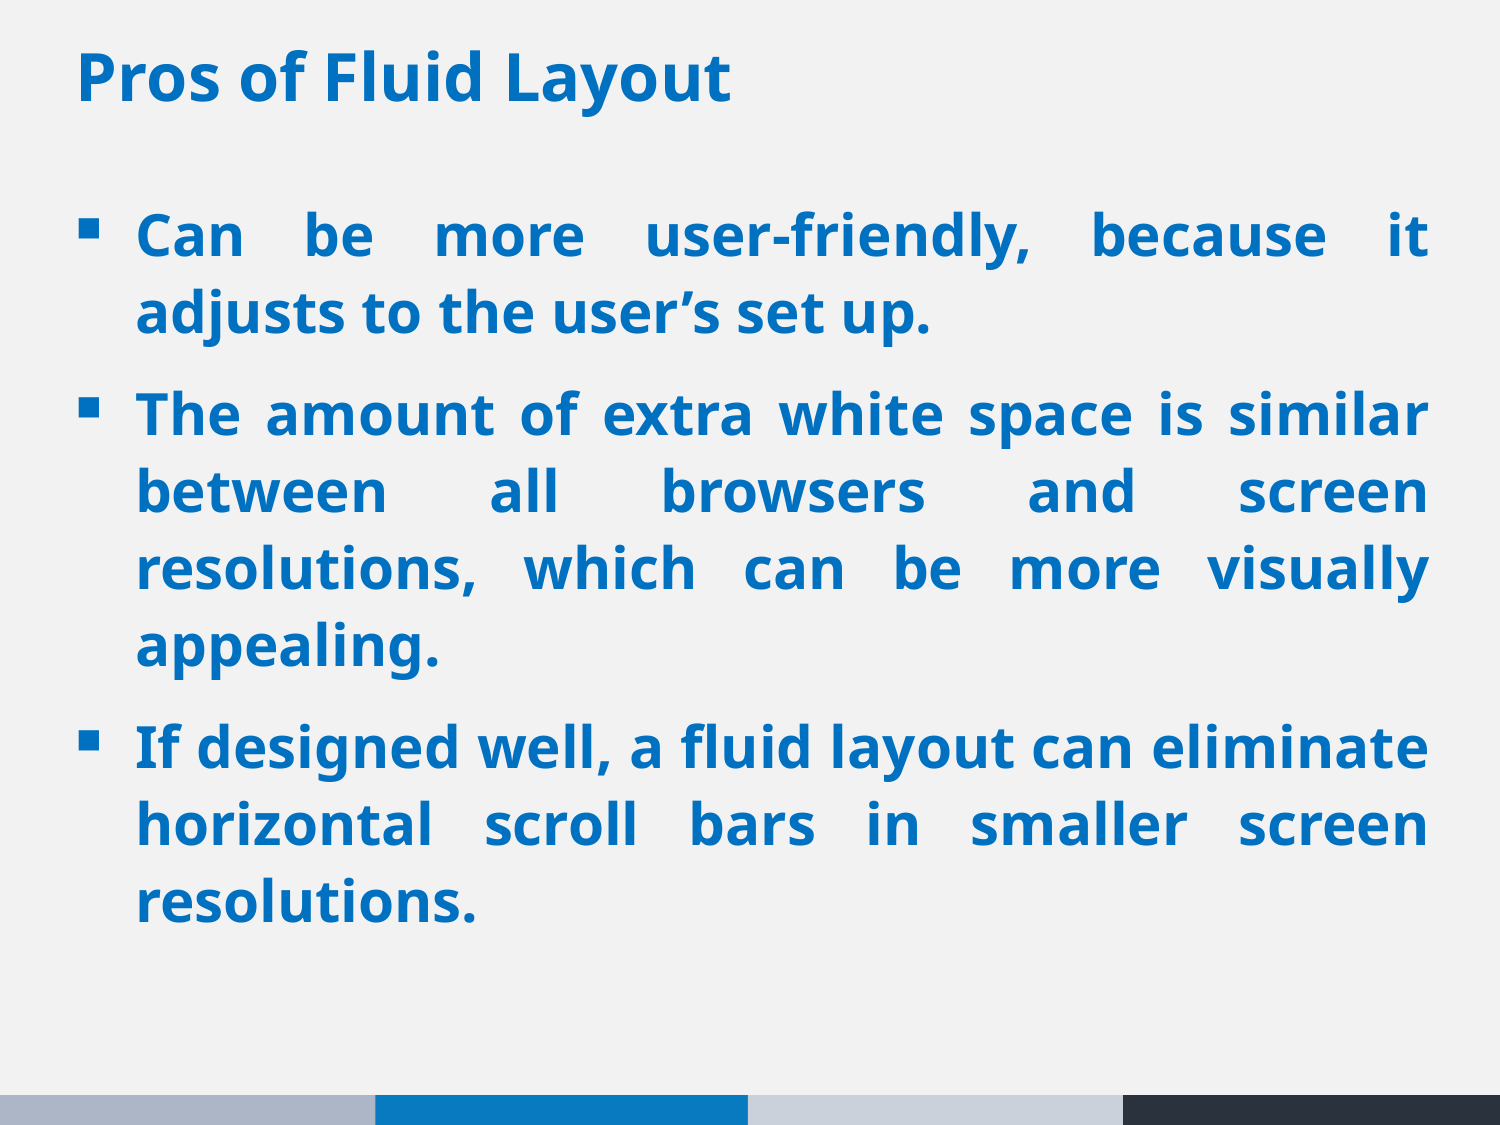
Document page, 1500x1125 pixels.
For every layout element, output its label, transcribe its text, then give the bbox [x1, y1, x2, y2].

title Pros of Fluid Layout [60, 27, 1445, 133]
list Can be more user-friendly, because it adjusts to the user’s set up. The amount of extra white space is similar between all browsers and screen resolutions, which can be more visually appealing. If designed well, a fluid layout can eliminate horizontal scroll bars in smaller screen resolutions. [60, 183, 1445, 1056]
